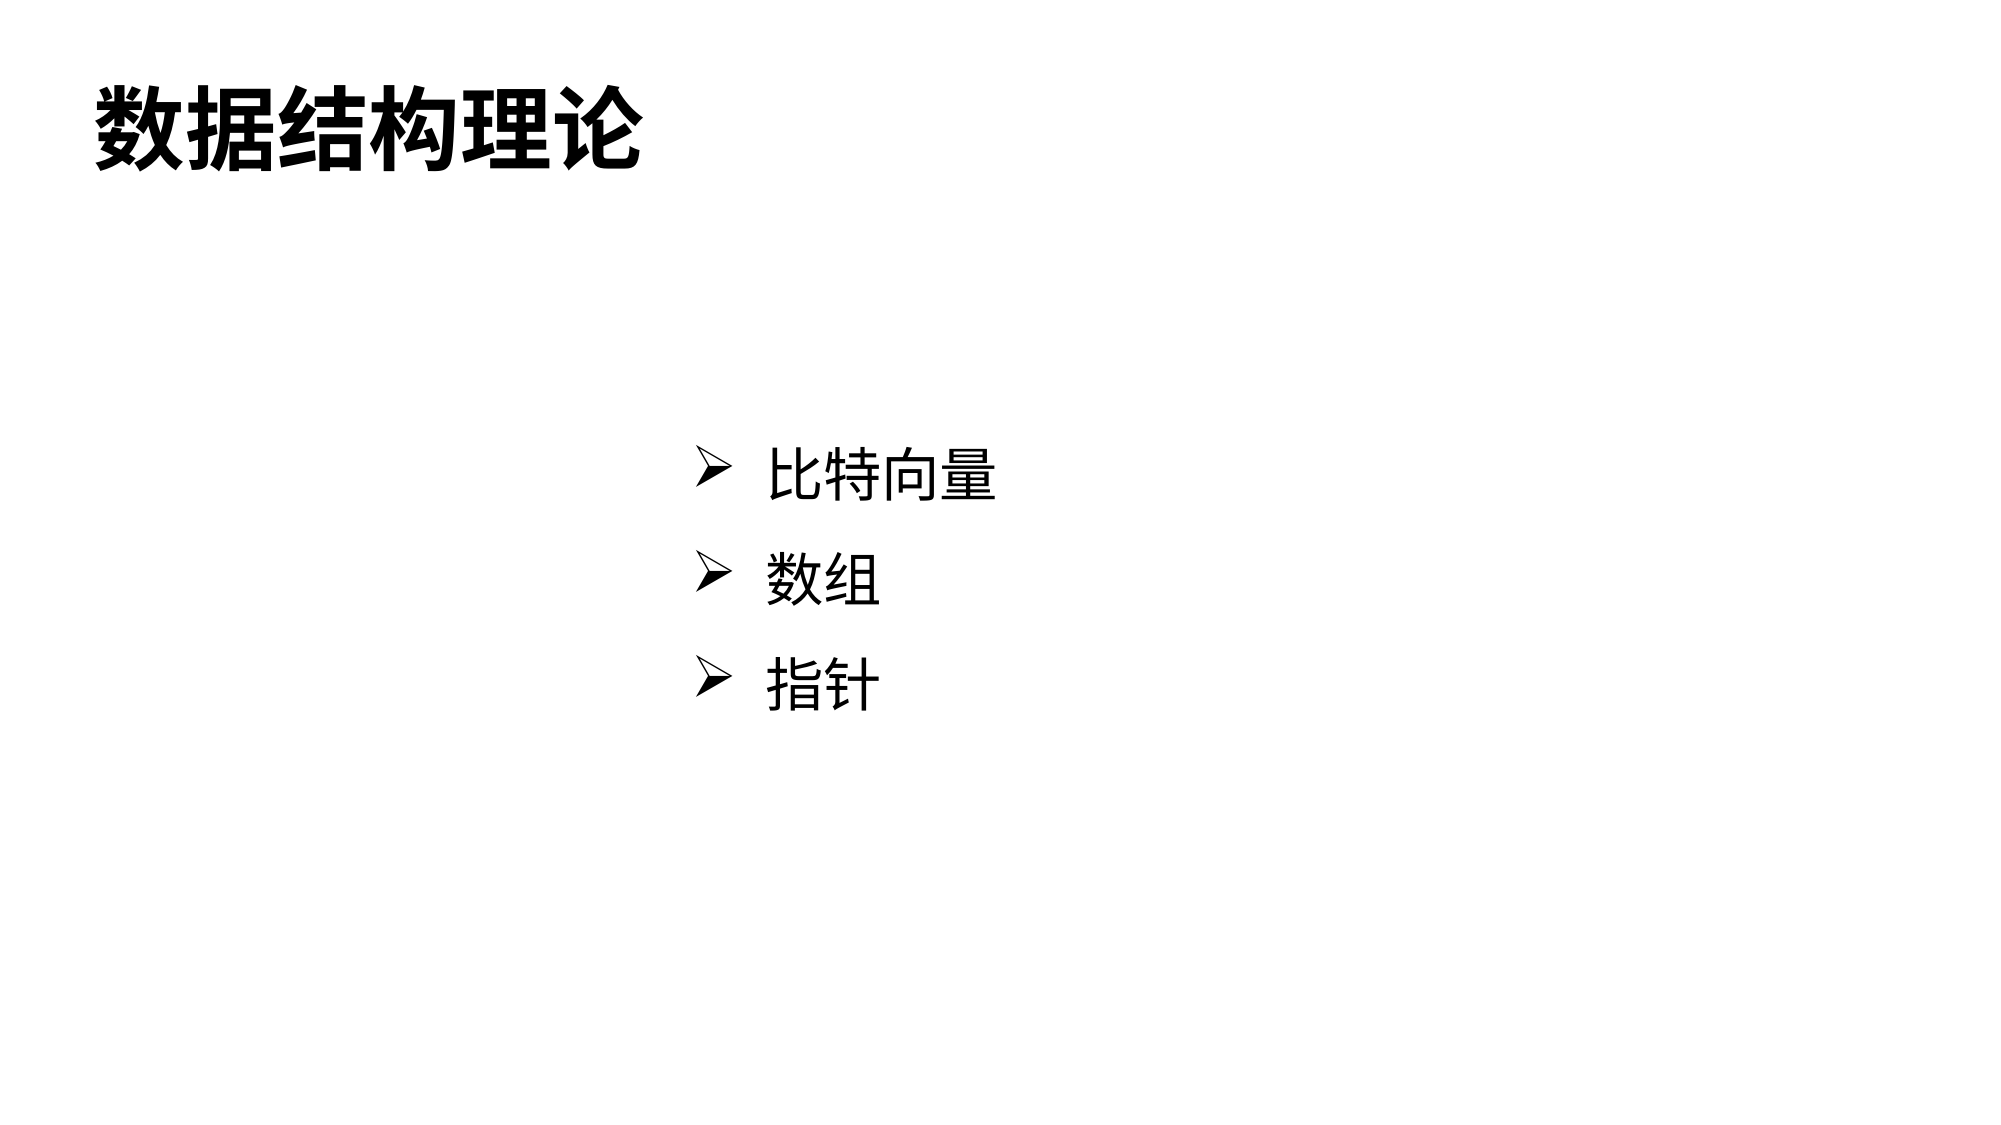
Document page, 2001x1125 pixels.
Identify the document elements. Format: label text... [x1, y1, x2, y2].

text_box 比特向量 数组 指针 [676, 396, 1646, 726]
title 数据结构理论 [78, 25, 1804, 243]
